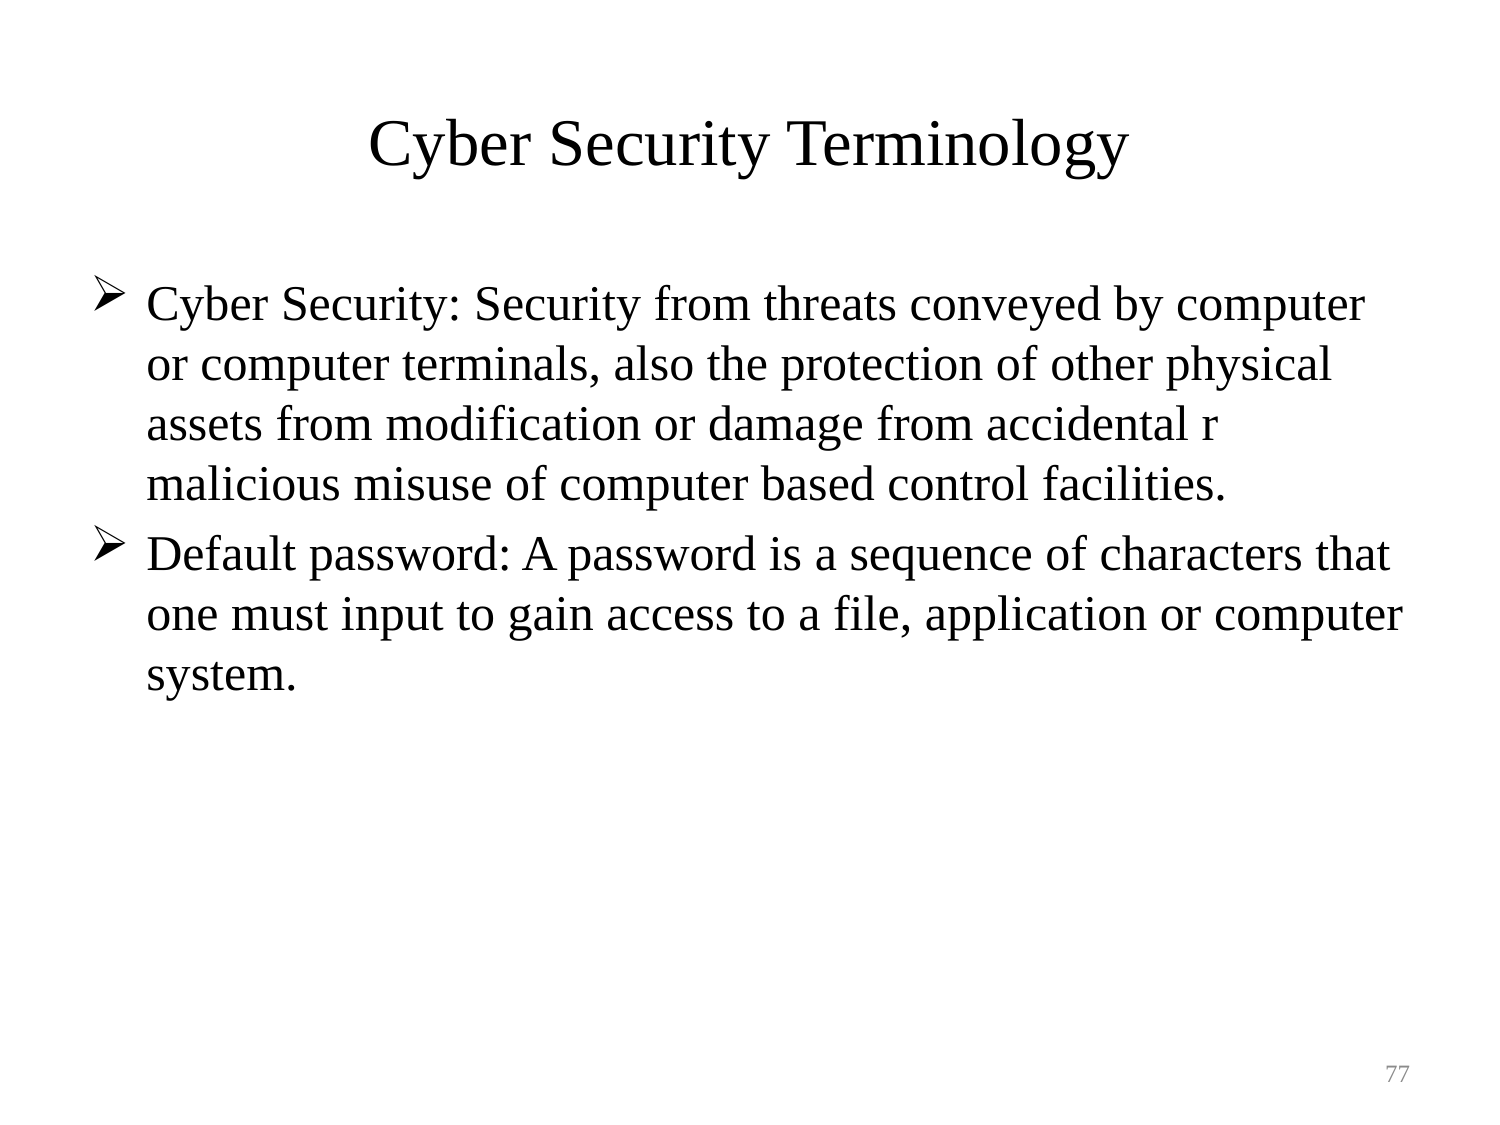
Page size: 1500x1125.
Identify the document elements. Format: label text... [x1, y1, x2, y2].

slide_number 77 [1074, 1042, 1425, 1103]
title Cyber Security Terminology [75, 45, 1425, 233]
list Cyber Security: Security from threats conveyed by computer or computer terminals, also the protection of other physical assets from modification or damage from accidental r malicious misuse of computer based control facilities. Default password: A password is a sequence of characters that one must input to gain access to a file, application or computer system. [75, 262, 1425, 1005]
